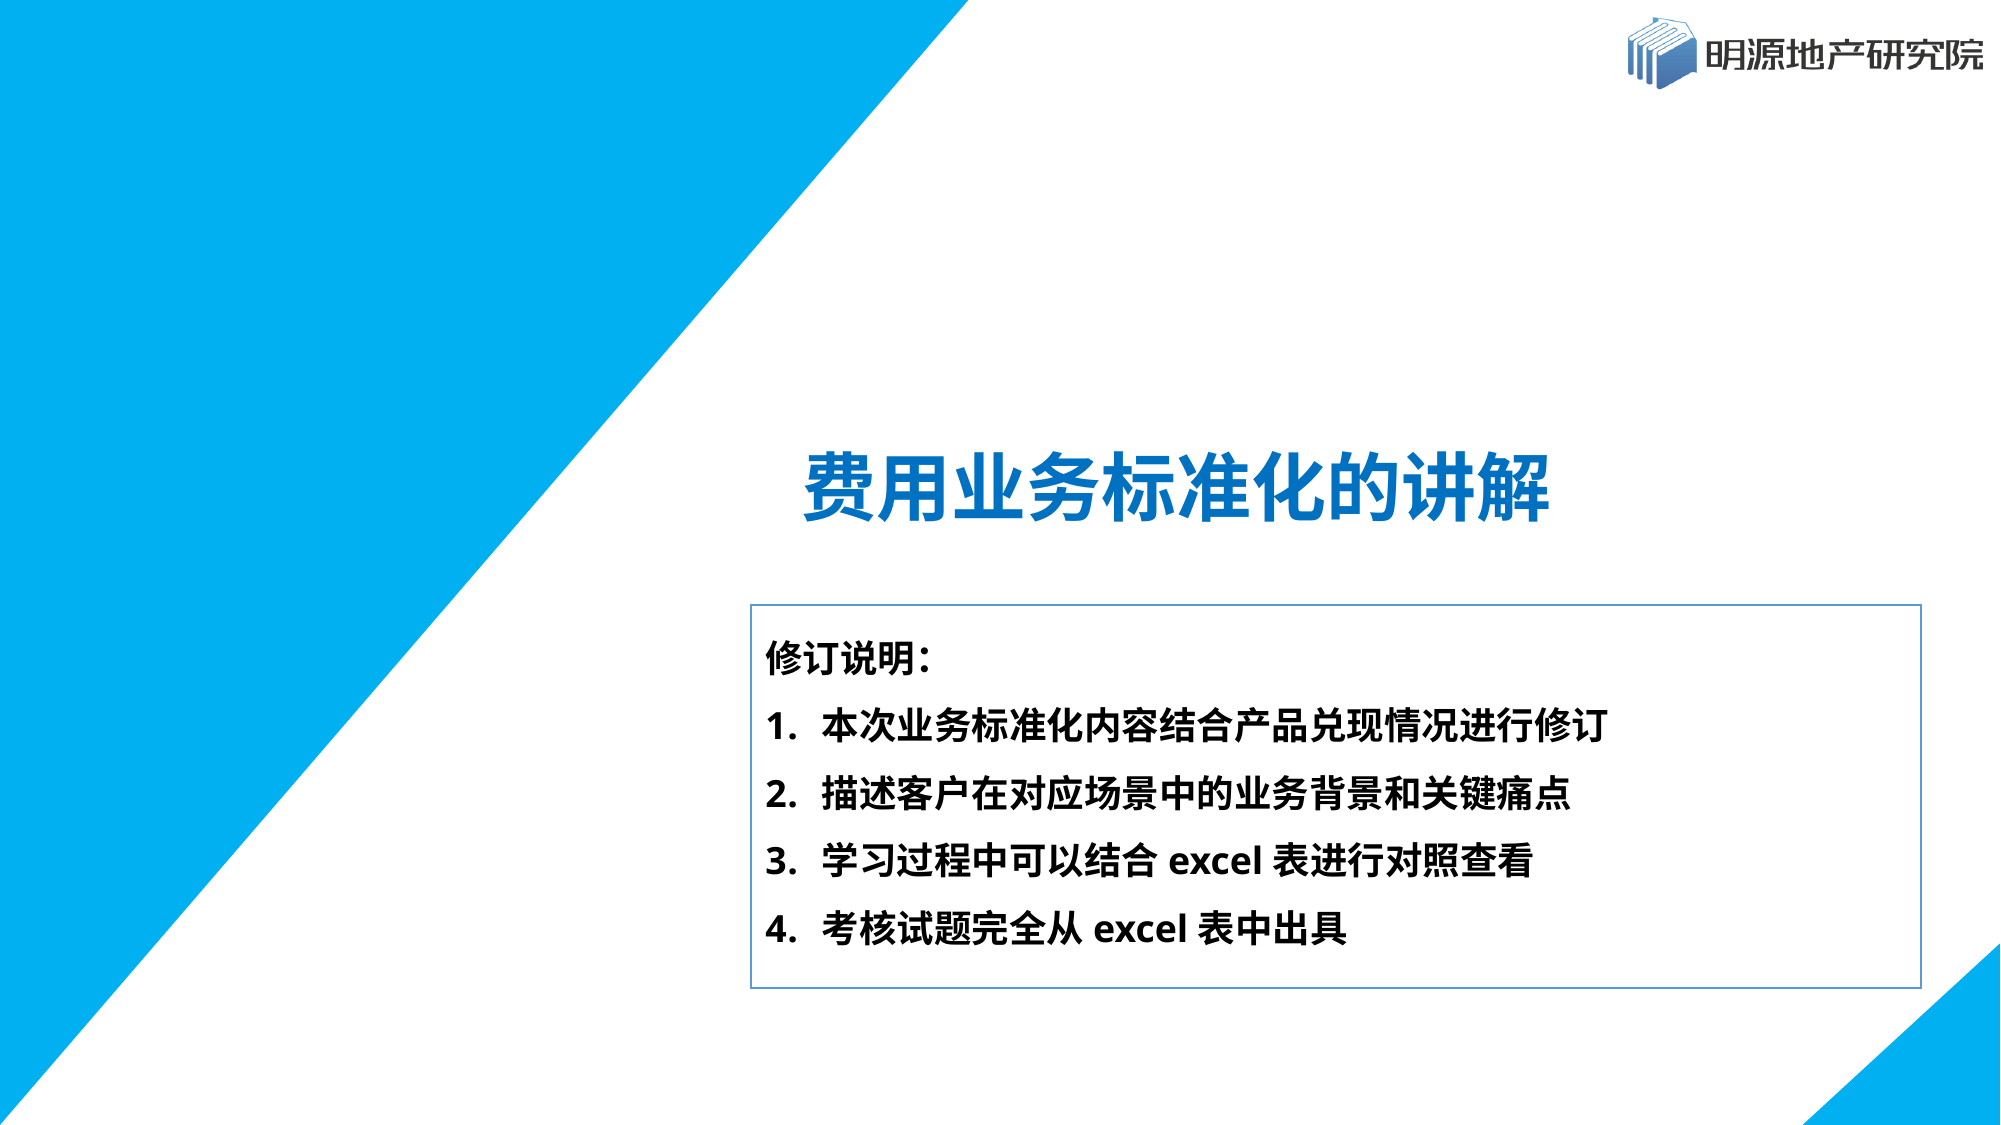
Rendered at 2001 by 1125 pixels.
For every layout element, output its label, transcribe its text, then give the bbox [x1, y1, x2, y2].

text_box 费用业务标准化的讲解 [786, 420, 1886, 538]
text_box 修订说明： 本次业务标准化内容结合产品兑现情况进行修订 描述客户在对应场景中的业务背景和关键痛点 学习过程中可以结合excel表进行对照查看 考核试题完全从excel表中出具 [750, 604, 1922, 989]
picture [1623, 13, 1988, 93]
text_box [1800, 941, 2000, 1125]
text_box [0, 0, 970, 1125]
